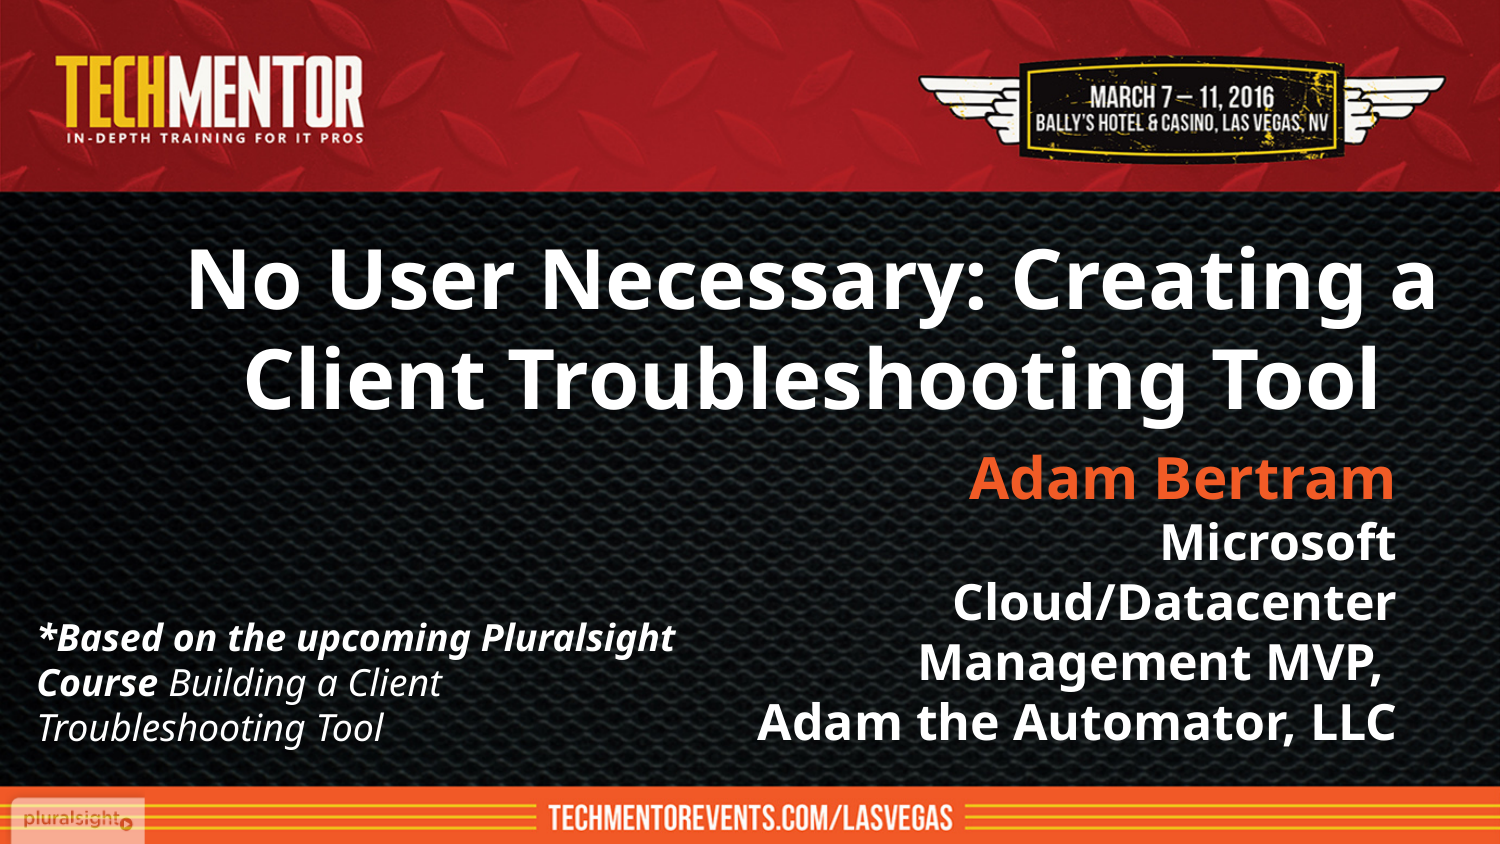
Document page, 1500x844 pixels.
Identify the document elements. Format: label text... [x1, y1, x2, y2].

picture [0, 0, 1500, 844]
text_box Adam Bertram Microsoft Cloud/Datacenter Management MVP, Adam the Automator, LLC [688, 433, 1412, 599]
text_box No User Necessary: Creating a Client Troubleshooting Tool [149, 264, 1476, 434]
text_box *Based on the upcoming Pluralsight Course Building a Client Troubleshooting Tool [21, 606, 709, 757]
